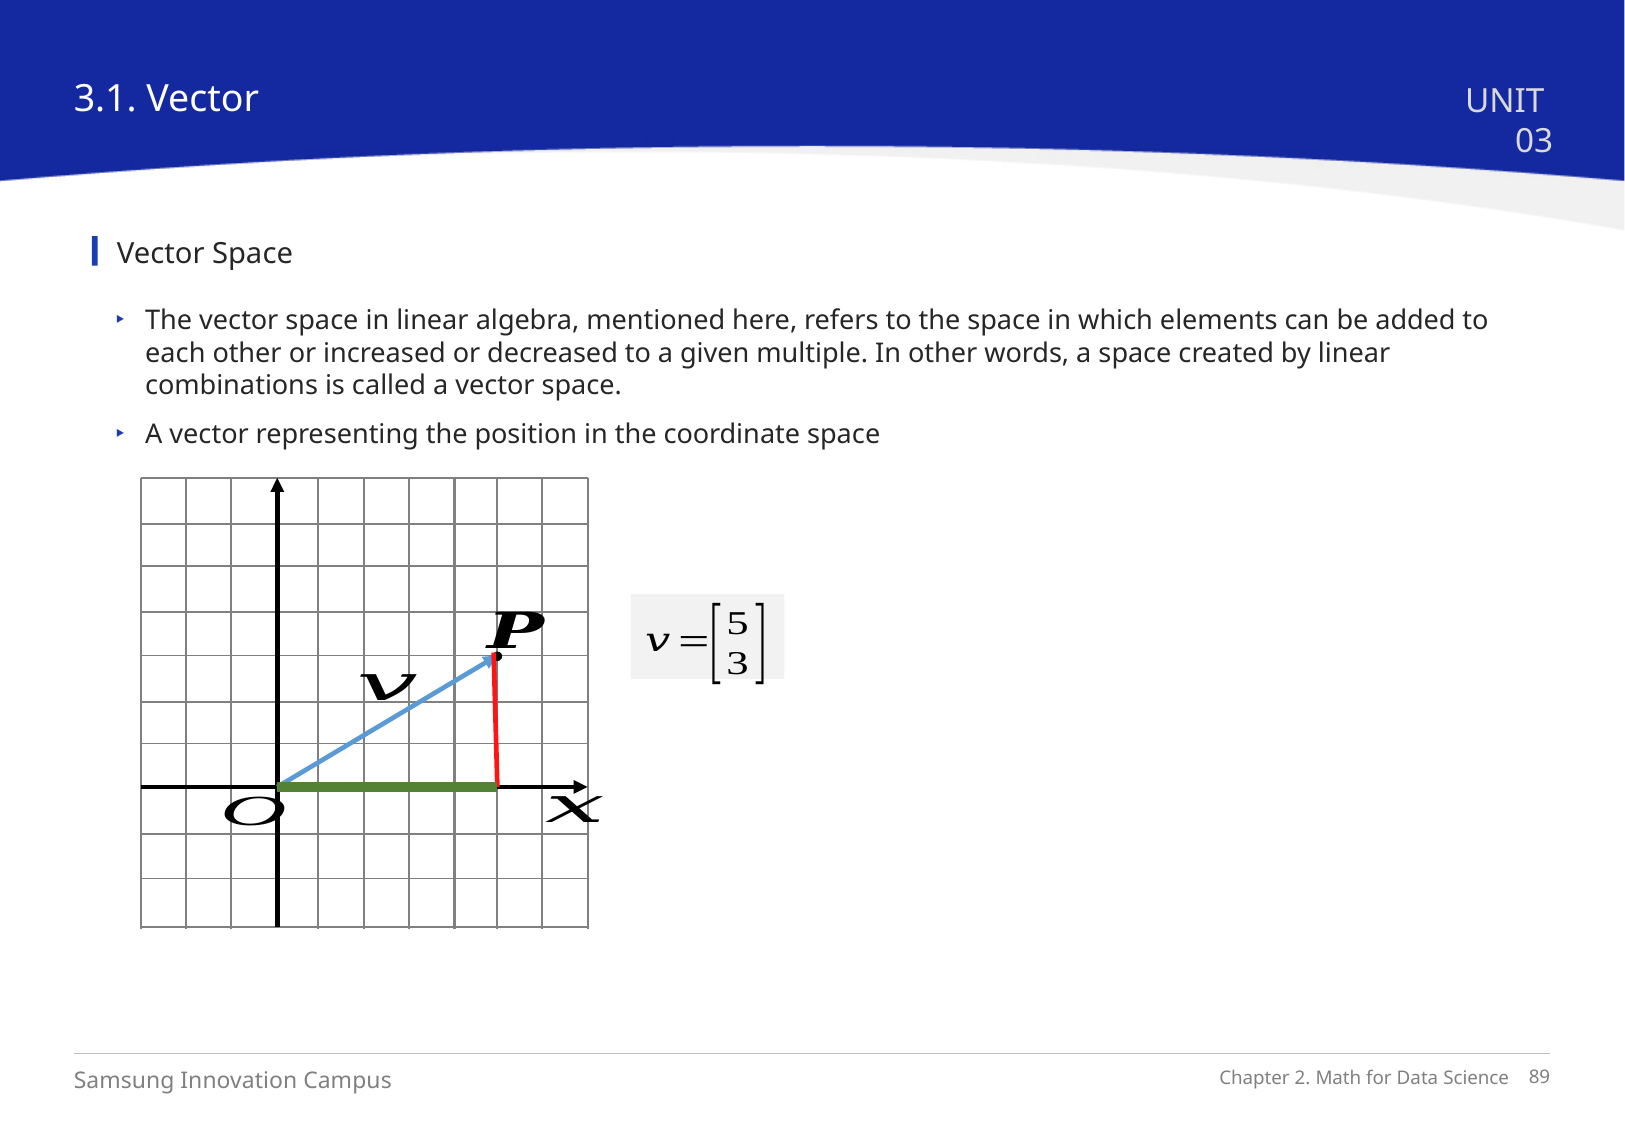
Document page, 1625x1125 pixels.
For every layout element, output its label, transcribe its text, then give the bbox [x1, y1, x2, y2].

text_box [91, 234, 1533, 270]
picture [0, 0, 1625, 1125]
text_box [493, 652, 498, 786]
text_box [141, 477, 608, 929]
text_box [73, 73, 1554, 120]
text_box The vector space in linear algebra, mentioned here, refers to the space in which elements can be added to each other or increased or decreased to a given multiple. In other words, a space created by linear combinations is called a vector space. A vector representing the position in the coordinate space [114, 290, 1532, 462]
text_box [630, 593, 785, 680]
